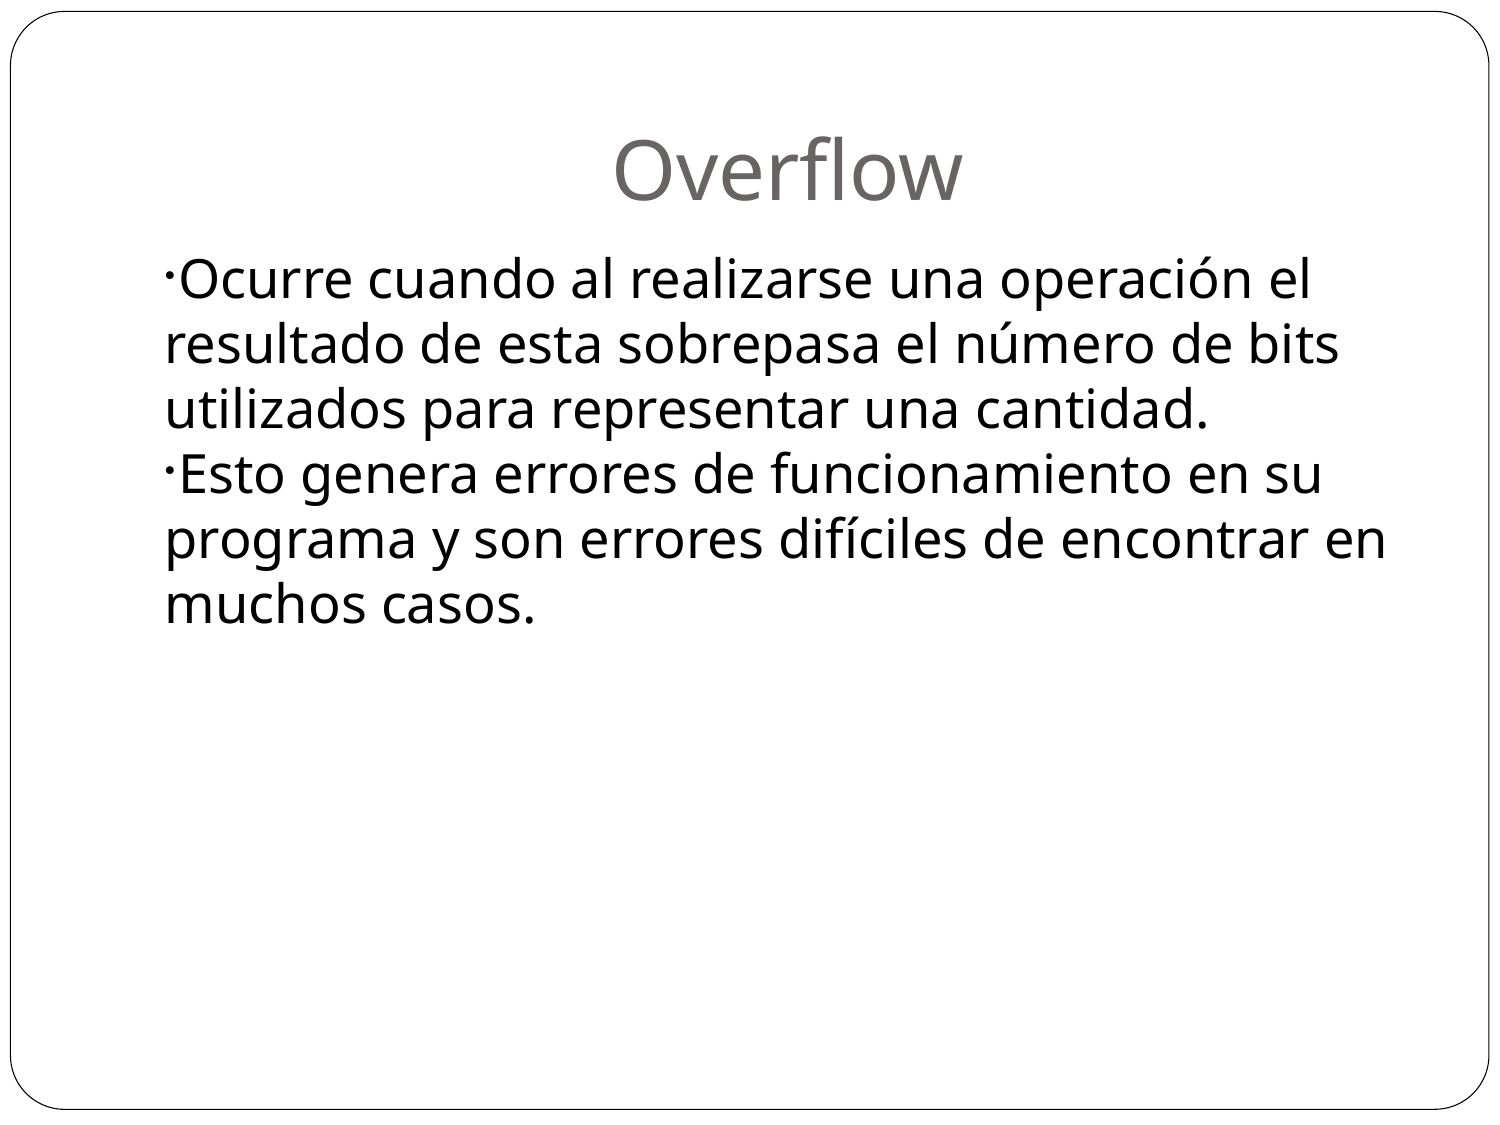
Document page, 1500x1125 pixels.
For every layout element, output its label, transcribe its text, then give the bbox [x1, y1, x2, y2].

text_box Ocurre cuando al realizarse una operación el resultado de esta sobrepasa el número de bits utilizados para representar una cantidad. Esto genera errores de funcionamiento en su programa y son errores difíciles de encontrar en muchos casos. [150, 237, 1425, 988]
text_box Overflow [150, 45, 1425, 233]
